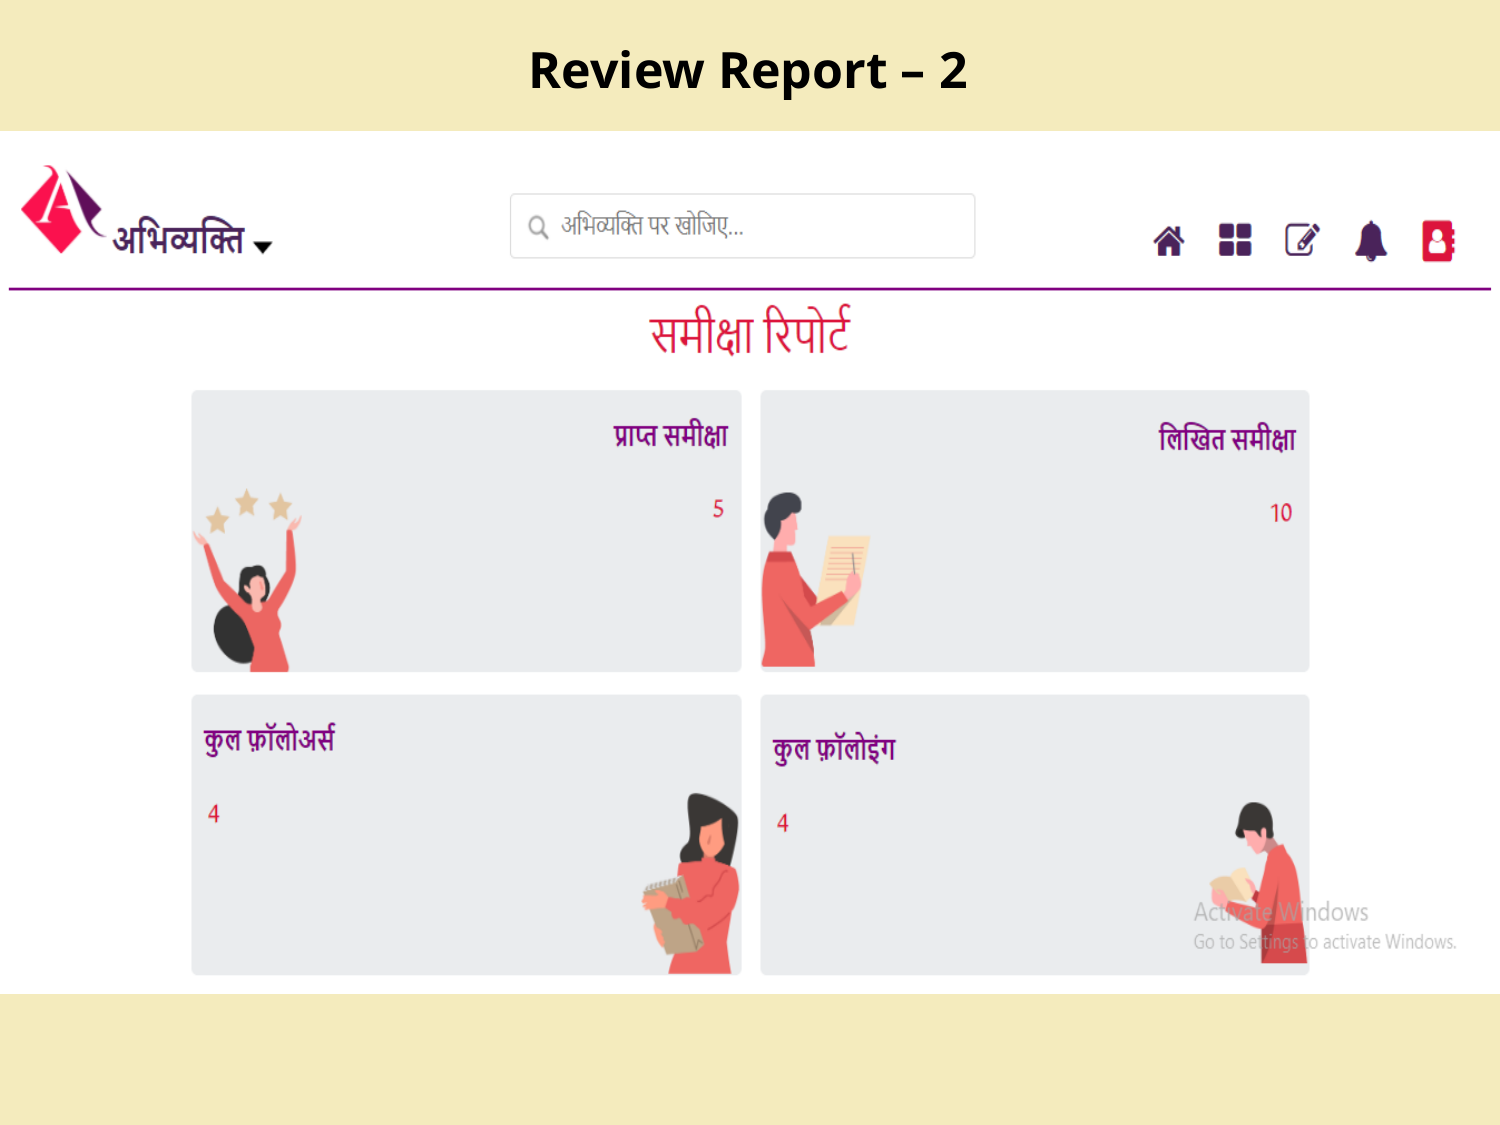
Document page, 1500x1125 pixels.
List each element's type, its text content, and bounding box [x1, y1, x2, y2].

picture [0, 131, 1500, 994]
text_box Review Report – 2 [512, 30, 985, 106]
